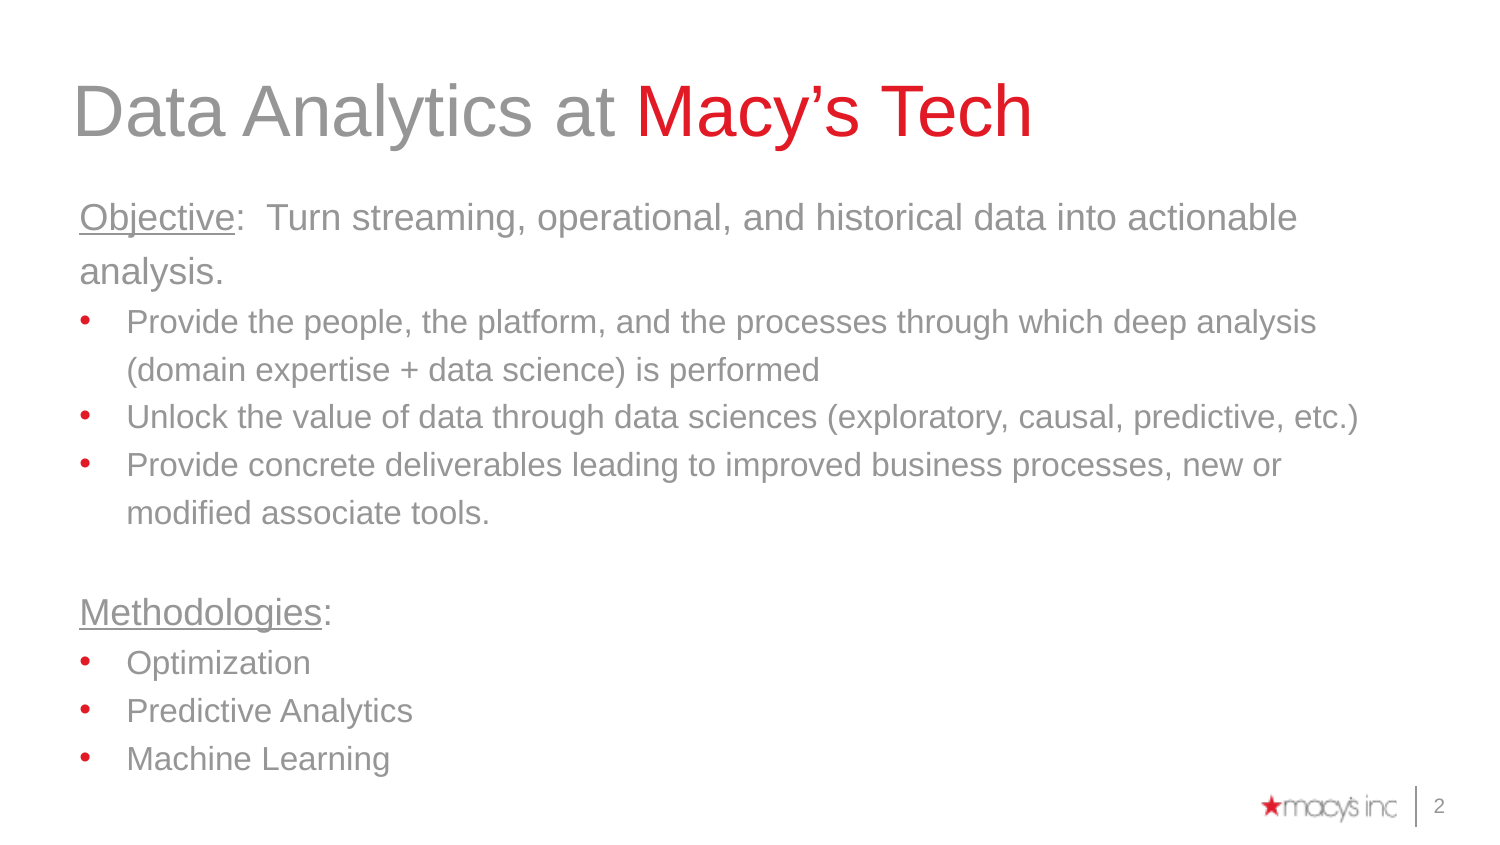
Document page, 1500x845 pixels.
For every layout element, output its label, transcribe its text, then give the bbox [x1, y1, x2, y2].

text_box Data Analytics at Macy’s Tech [57, 55, 1257, 177]
text_box Objective: Turn streaming, operational, and historical data into actionable analysis. Provide the people, the platform, and the processes through which deep analysis (domain expertise + data science) is performed Unlock the value of data through data sciences (exploratory, causal, predictive, etc.) Provide concrete deliverables leading to improved business processes, new or modified associate tools. Methodologies: Optimization Predictive Analytics Machine Learning [64, 176, 1400, 775]
